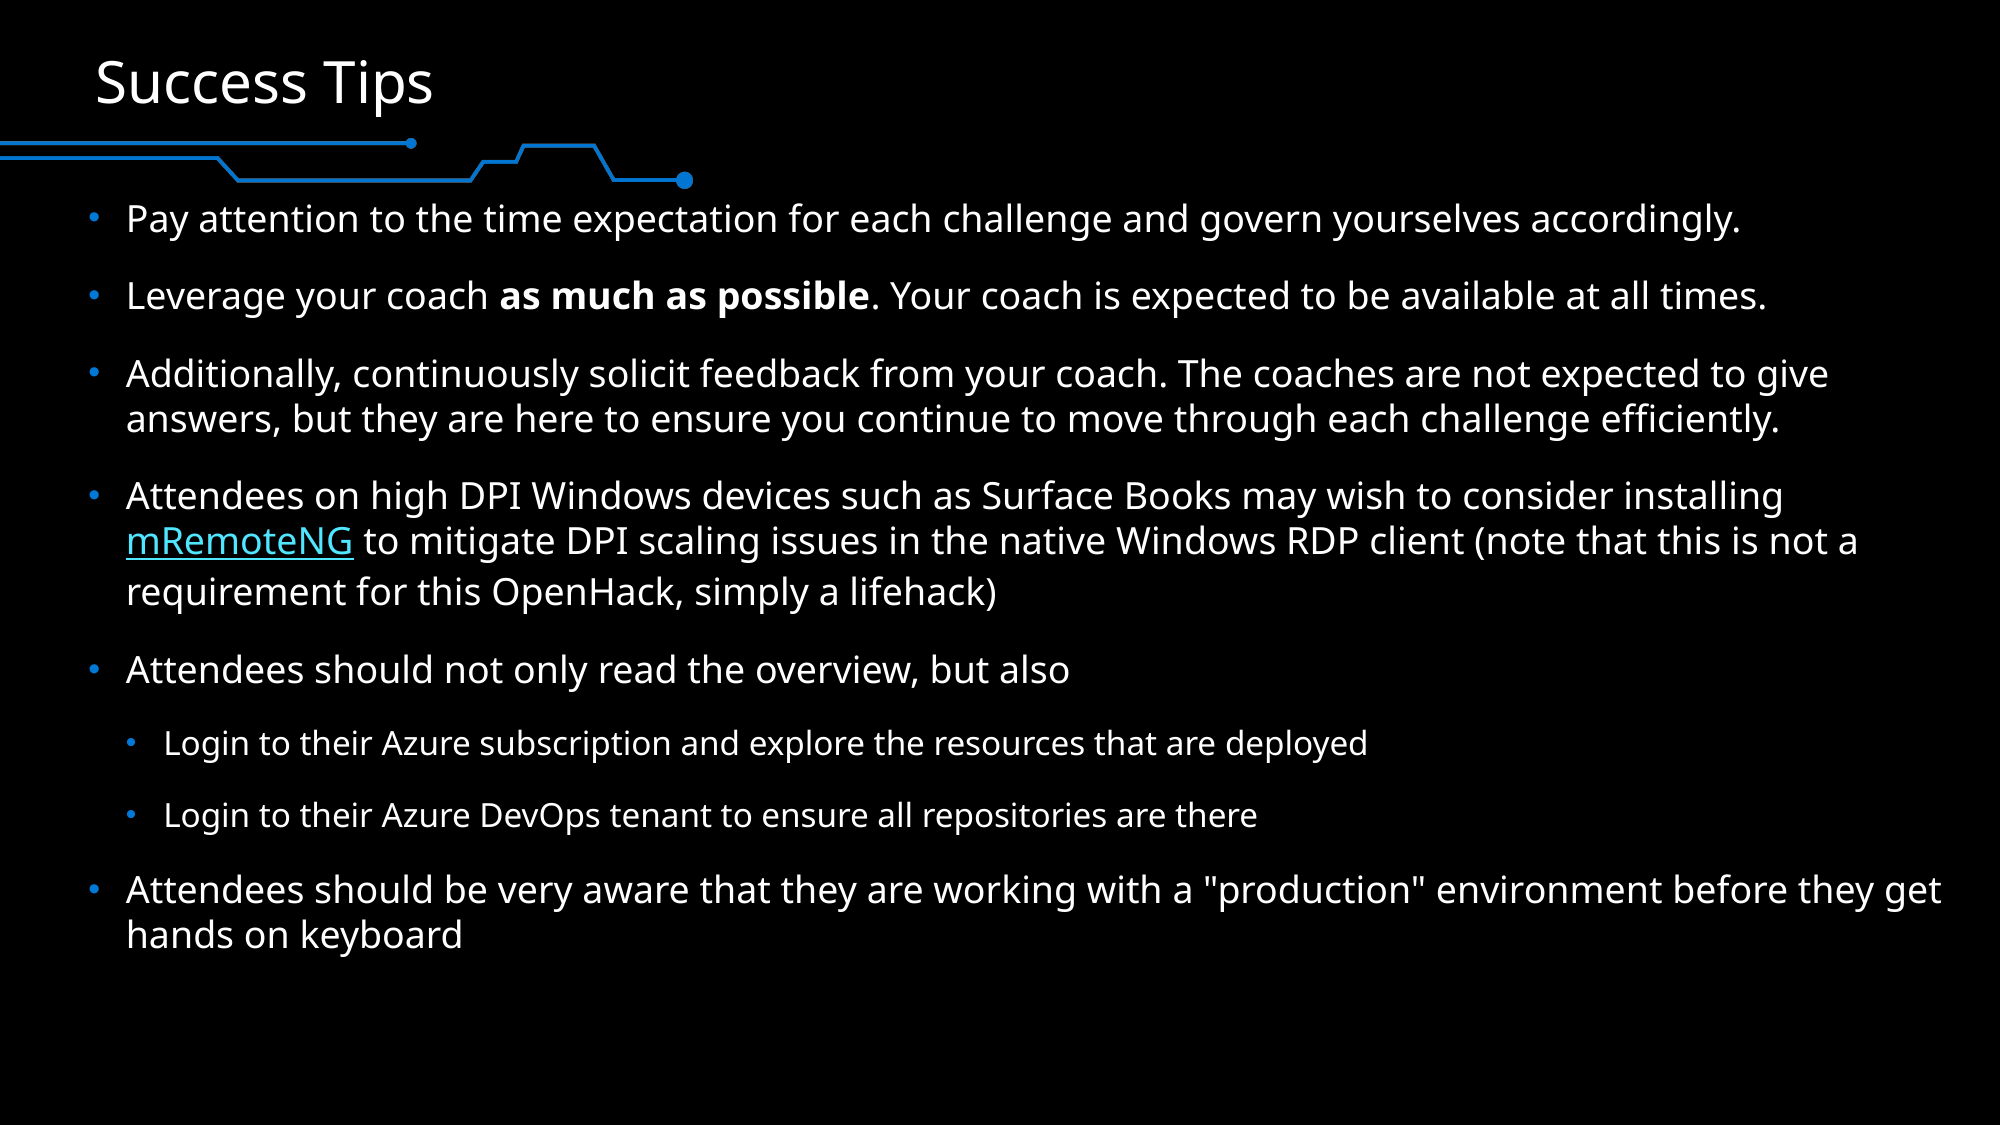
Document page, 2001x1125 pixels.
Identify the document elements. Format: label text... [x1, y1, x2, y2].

title Success Tips [95, 34, 1317, 116]
list Pay attention to the time expectation for each challenge and govern yourselves accordingly. Leverage your coach as much as possible. Your coach is expected to be available at all times. Additionally, continuously solicit feedback from your coach. The coaches are not expected to give answers, but they are here to ensure you continue to move through each challenge efficiently. Attendees on high DPI Windows devices such as Surface Books may wish to consider installing mRemoteNG to mitigate DPI scaling issues in the native Windows RDP client (note that this is not a requirement for this OpenHack, simply a lifehack) Attendees should not only read the overview, but also Login to their Azure subscription and explore the resources that are deployed Login to their Azure DevOps tenant to ensure all repositories are there Attendees should be very aware that they are working with a "production" environment before they get hands on keyboard [88, 194, 1976, 969]
picture [0, 105, 693, 189]
